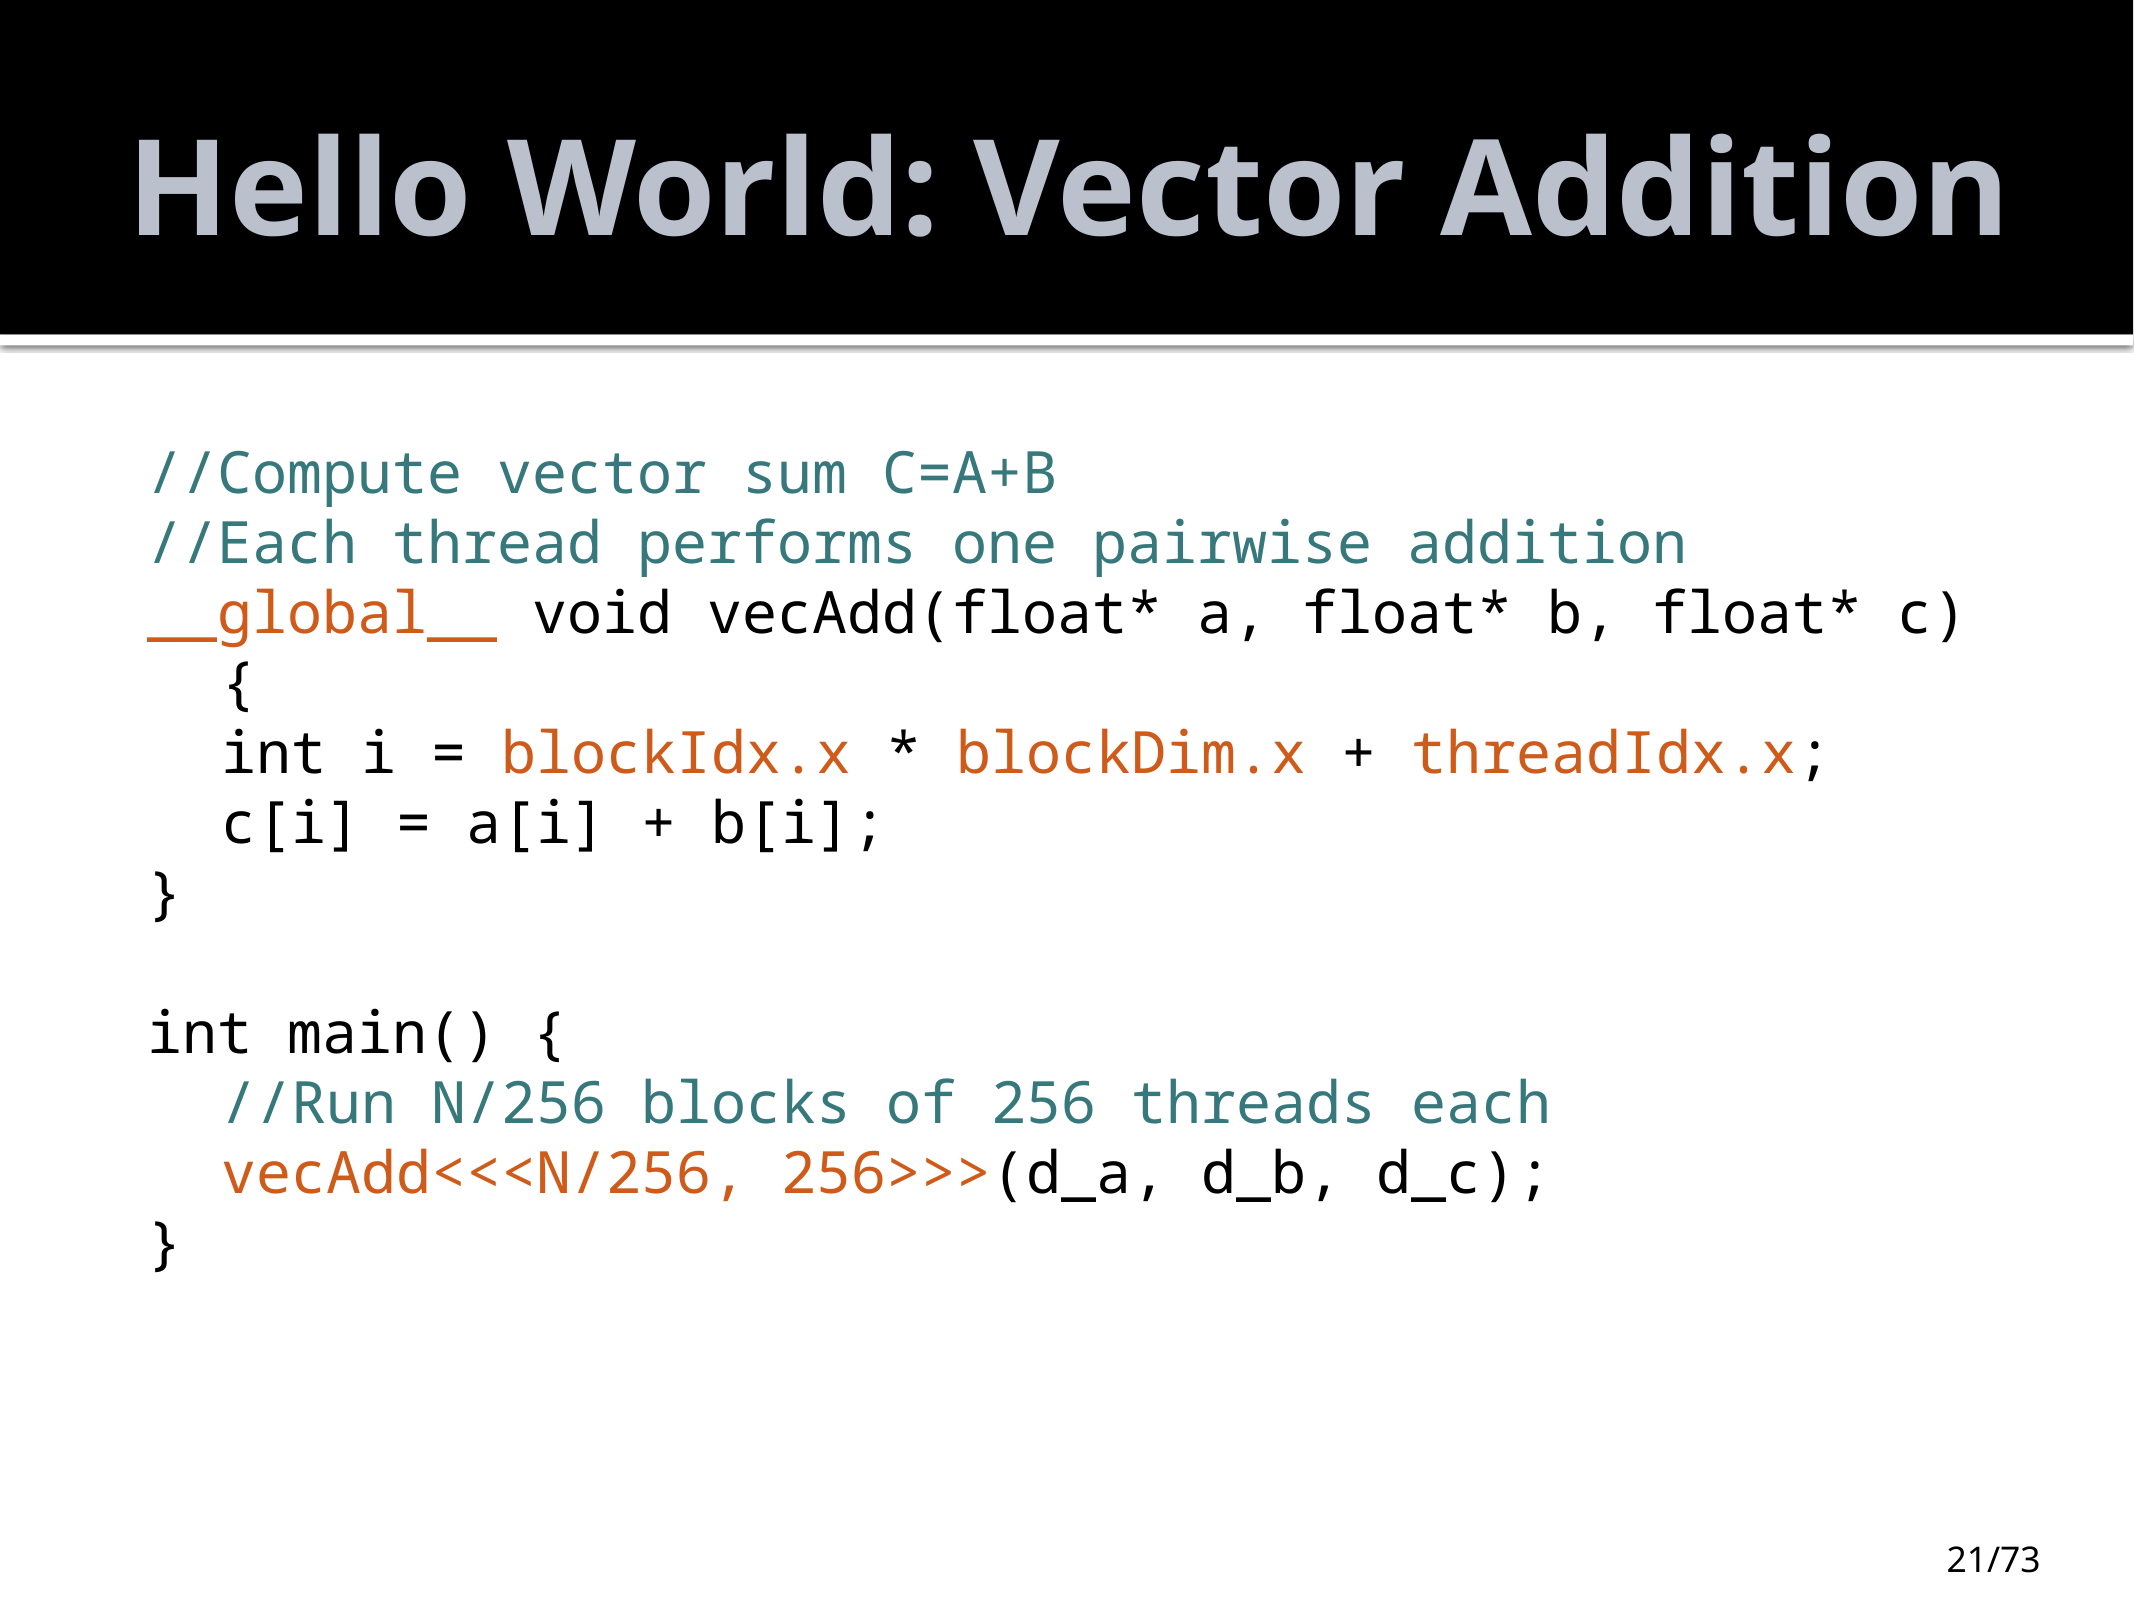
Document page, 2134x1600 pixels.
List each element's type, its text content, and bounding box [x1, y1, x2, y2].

list //Compute vector sum C=A+B //Each thread performs one pairwise addition __global__ void vecAdd(float* a, float* b, float* c) { int i = blockIdx.x * blockDim.x + threadIdx.x; c[i] = a[i] + b[i]; } int main() { //Run N/256 blocks of 256 threads each vecAdd<<<N/256, 256>>>(d_a, d_b, d_c); } [106, 413, 2027, 1494]
title Hello World: Vector Addition [106, 36, 2027, 329]
